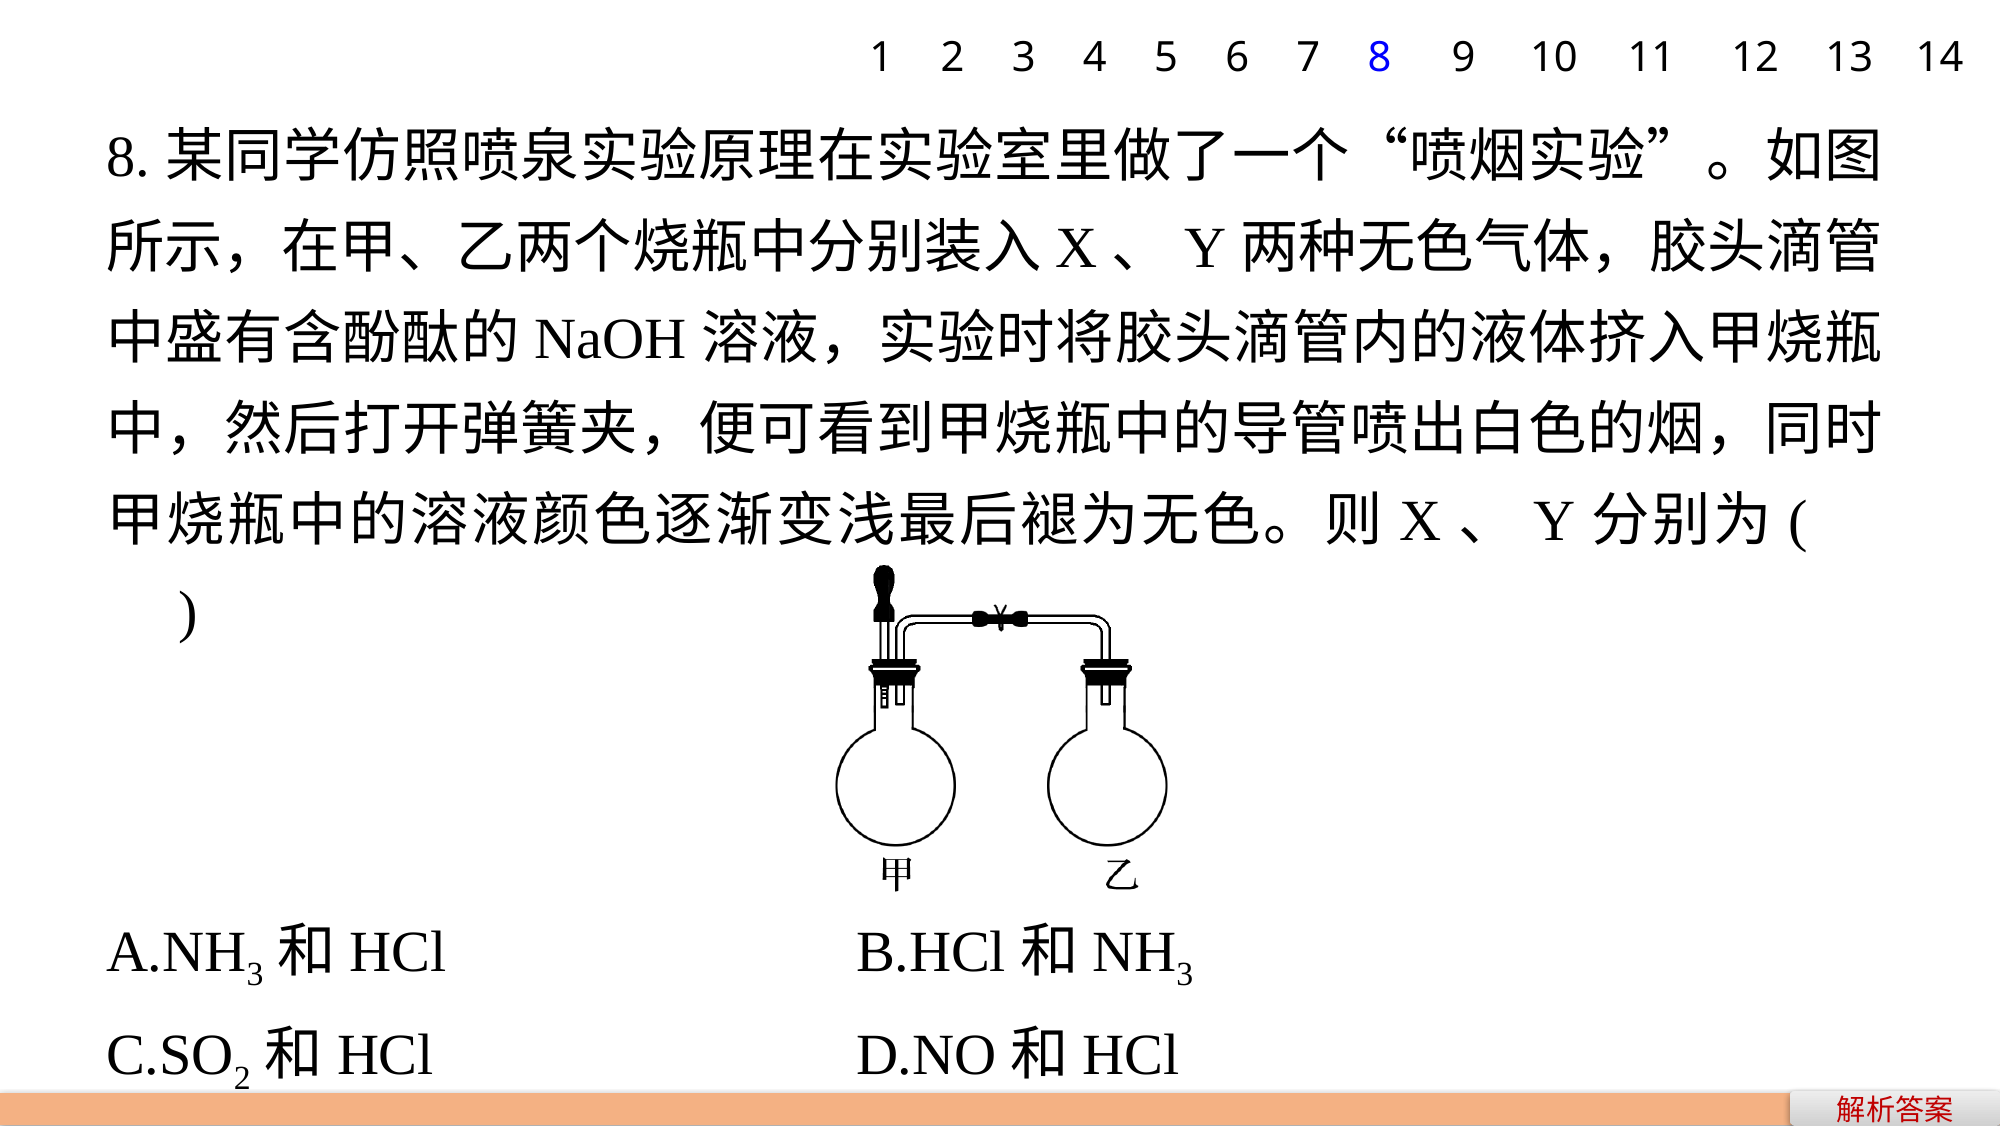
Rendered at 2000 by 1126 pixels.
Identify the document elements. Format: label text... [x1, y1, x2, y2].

text_box 8.某同学仿照喷泉实验原理在实验室里做了一个“喷烟实验”。如图所示，在甲、乙两个烧瓶中分别装入X、Y两种无色气体，胶头滴管中盛有含酚酞的NaOH溶液，实验时将胶头滴管内的液体挤入甲烧瓶中，然后打开弹簧夹，便可看到甲烧瓶中的导管喷出白色的烟，同时甲烧瓶中的溶液颜色逐渐变浅最后褪为无色。则X、Y分别为( ) [91, 90, 1898, 651]
text_box 3 [996, 7, 1056, 102]
text_box 7 [1281, 7, 1341, 102]
text_box 8 [1352, 7, 1412, 102]
text_box 5 [1139, 7, 1199, 102]
text_box 9 [1423, 7, 1496, 102]
text_box 6 [1210, 7, 1270, 102]
text_box 10 [1507, 7, 1599, 102]
text_box 13 [1811, 7, 1894, 102]
text_box 14 [1905, 7, 1984, 102]
text_box 解析答案 [1788, 1089, 2000, 1126]
text_box [0, 1092, 1787, 1126]
text_box 2 [925, 7, 985, 102]
text_box 12 [1707, 7, 1800, 102]
text_box A.NH3和HCl B.HCl和NH3 C.SO2和HCl D.NO和HCl [91, 881, 1898, 1092]
text_box 11 [1610, 7, 1696, 102]
text_box 1 [854, 7, 914, 102]
picture [825, 558, 1182, 903]
text_box 4 [1067, 7, 1127, 102]
